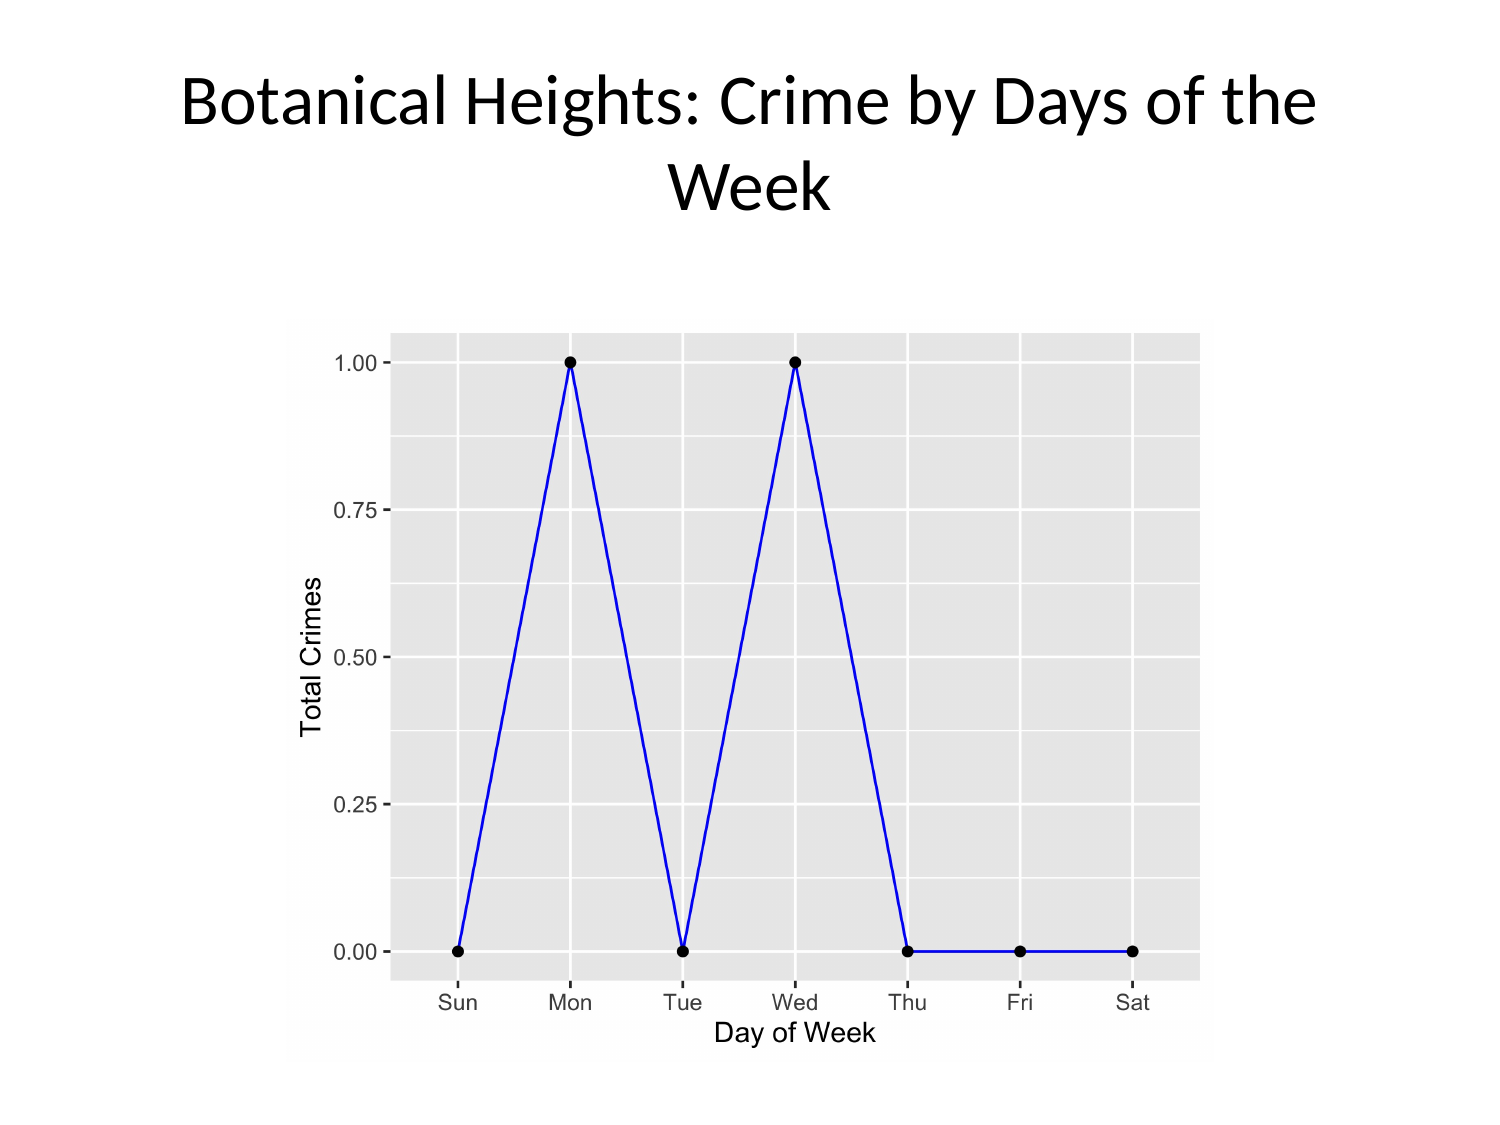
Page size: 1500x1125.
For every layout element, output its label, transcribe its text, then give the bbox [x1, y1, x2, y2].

picture [286, 319, 1214, 1062]
title Botanical Heights: Crime by Days of the Week [75, 45, 1425, 233]
